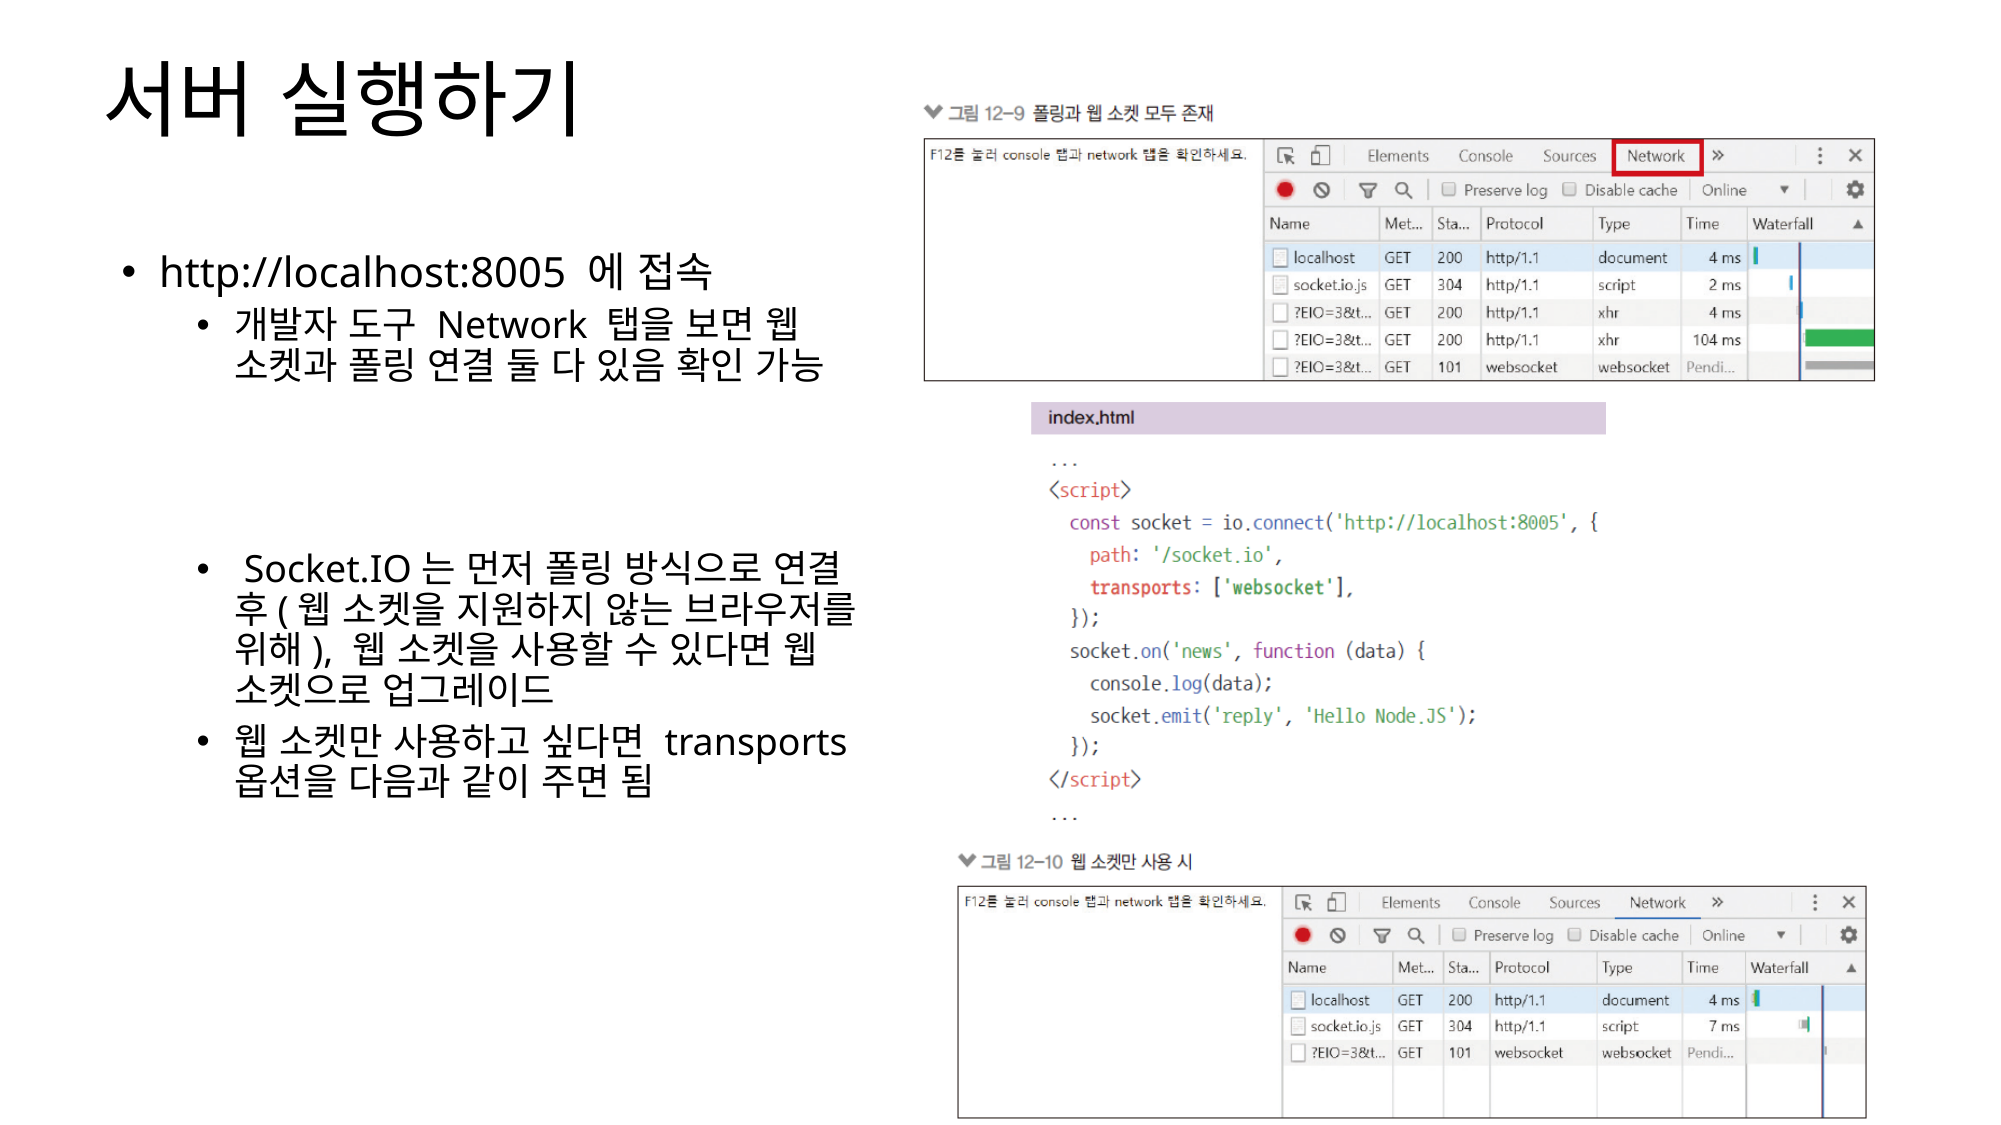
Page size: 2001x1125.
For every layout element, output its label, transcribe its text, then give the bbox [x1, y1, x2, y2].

text_box 서버 실행하기 [87, 51, 1813, 269]
picture [949, 847, 1872, 1125]
text_box http://localhost:8005 에 접속 개발자 도구 Network 탭을 보면 웹 소켓과 폴링 연결 둘 다 있음 확인 가능 Socket.IO는 먼저 폴링 방식으로 연결 후(웹 소켓을 지원하지 않는 브라우저를 위해), 웹 소켓을 사용할 수 있다면 웹 소켓으로 업그레이드 웹 소켓만 사용하고 싶다면 transports 옵션을 다음과 같이 주면 됨 [106, 243, 897, 947]
picture [1027, 401, 1606, 833]
picture [915, 100, 1883, 388]
